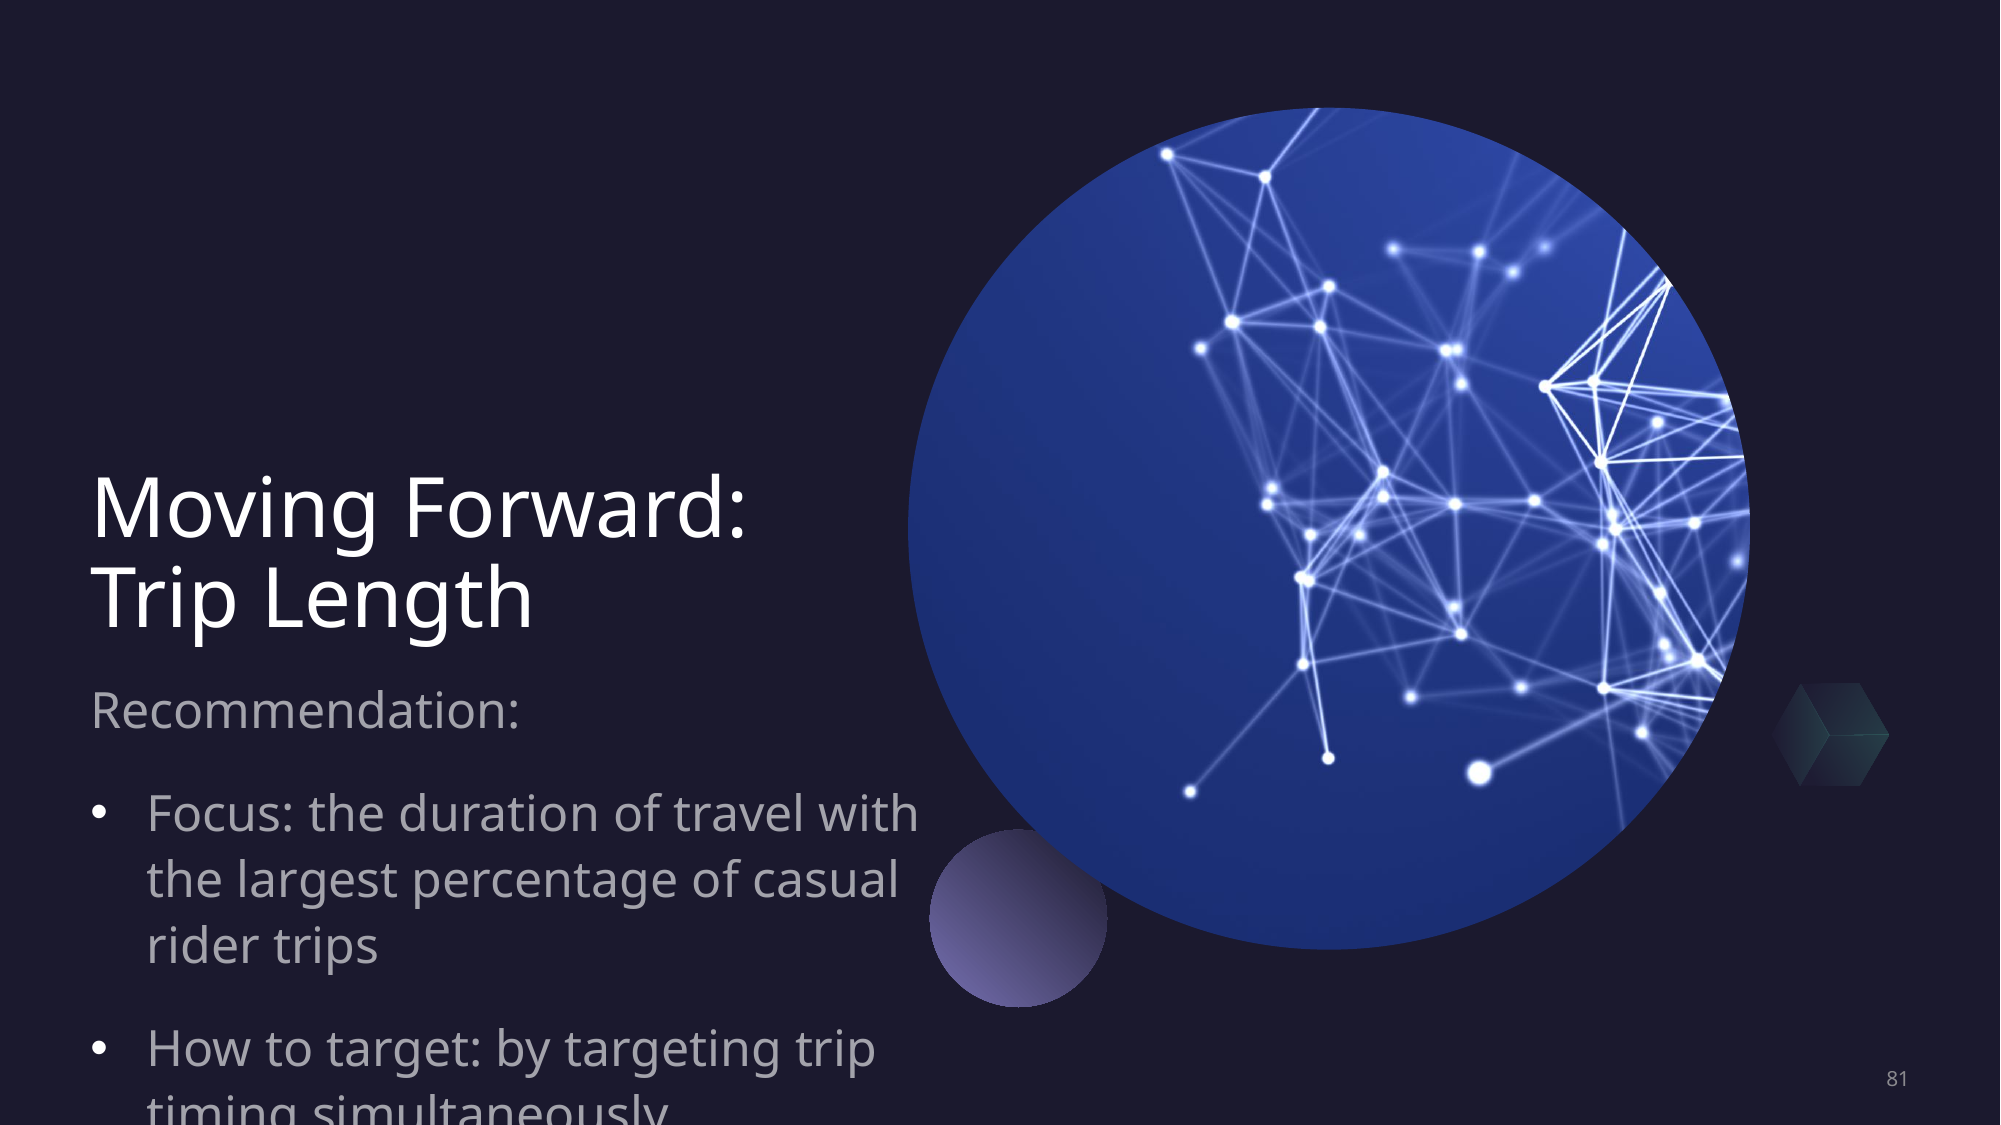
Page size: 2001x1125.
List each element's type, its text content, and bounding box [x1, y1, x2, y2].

title Moving Forward: Trip Length [90, 90, 797, 646]
list Recommendation: Focus: the duration of travel with the largest percentage of casual rider trips How to target: by targeting trip timing simultaneously [90, 672, 975, 1058]
slide_number 81 [1632, 1067, 1910, 1093]
picture [908, 107, 1751, 950]
